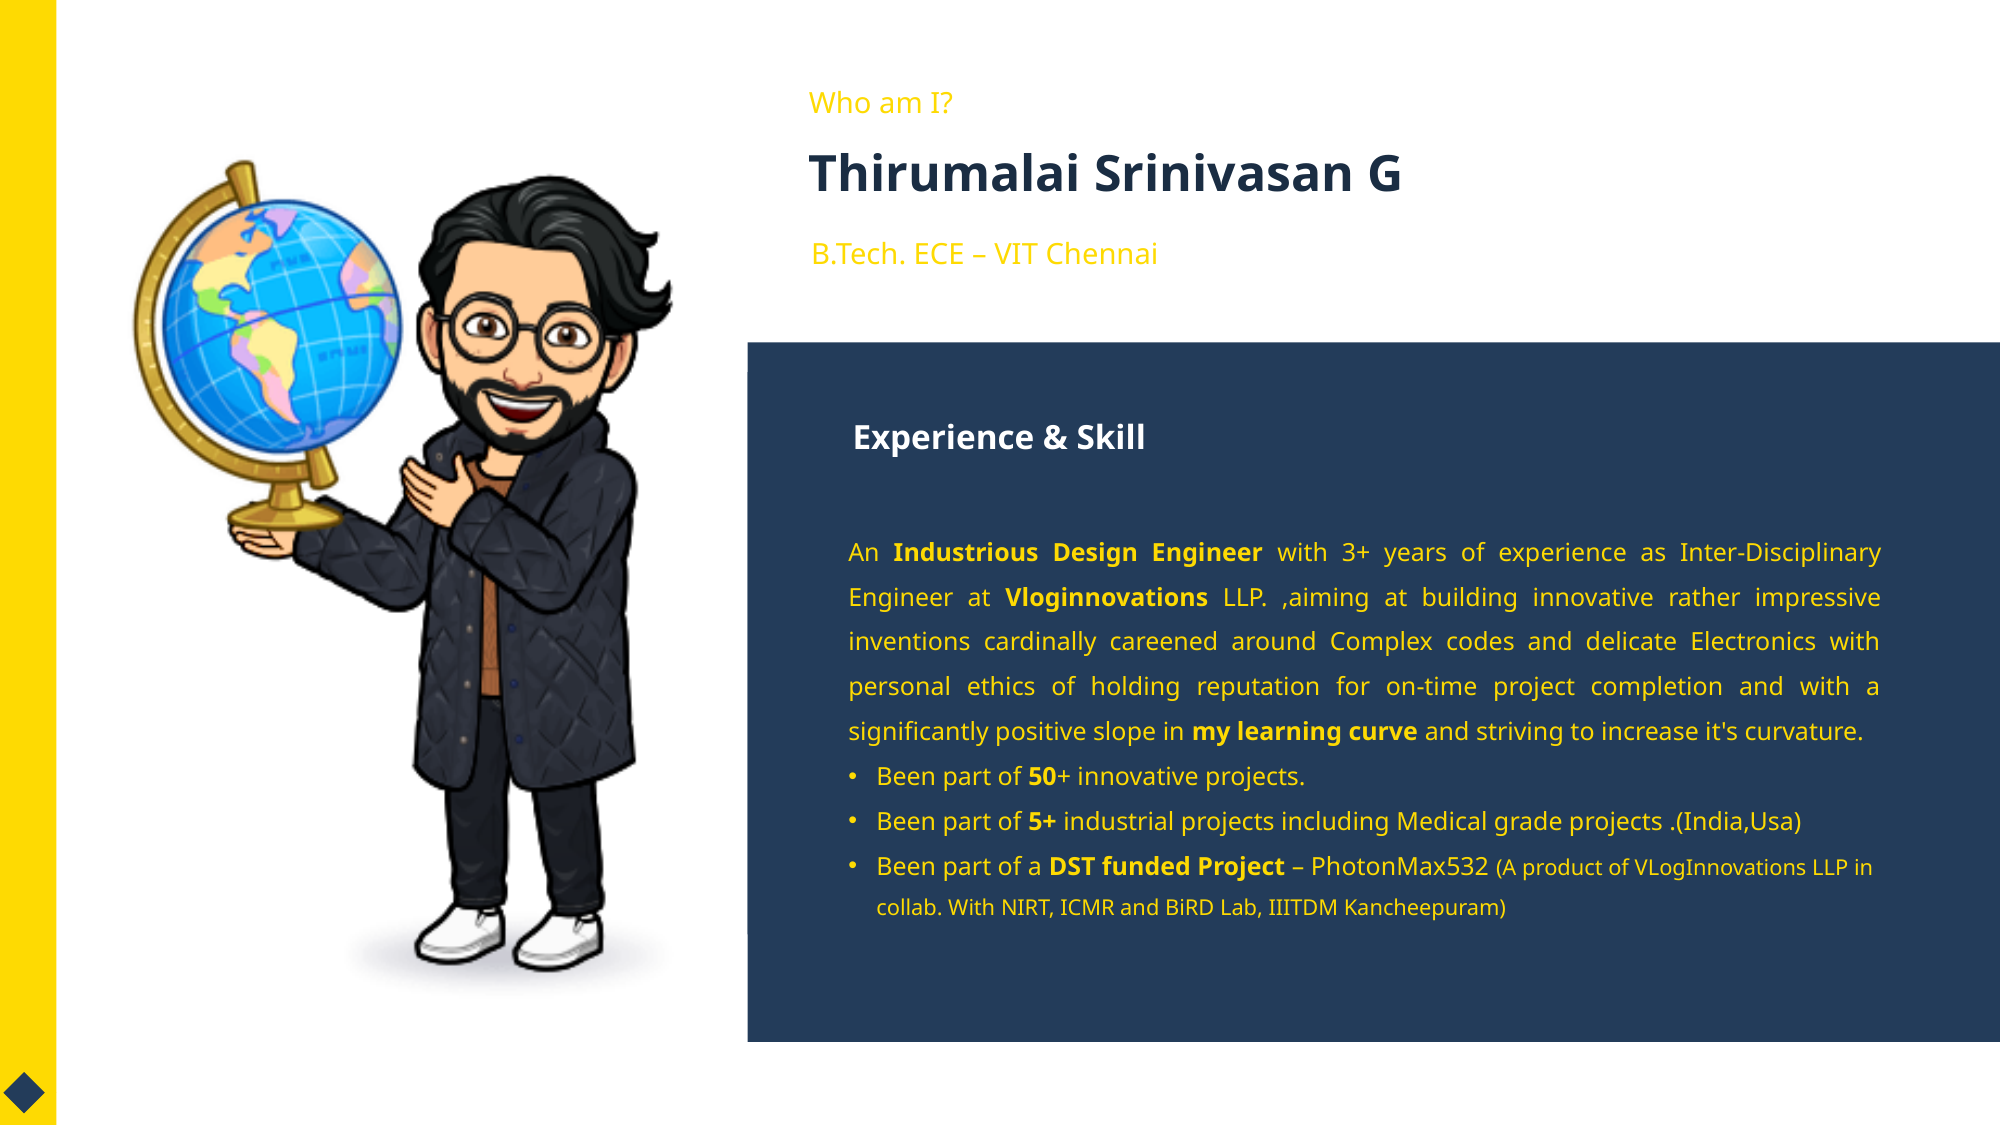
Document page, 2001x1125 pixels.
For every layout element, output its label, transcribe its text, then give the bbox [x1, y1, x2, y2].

text_box Thirumalai Srinivasan G [793, 133, 1508, 209]
text_box B.Tech. ECE – VIT Chennai [796, 210, 1253, 330]
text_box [0, 1060, 57, 1125]
text_box [747, 341, 2000, 1043]
picture [88, 87, 715, 1005]
text_box An Industrious Design Engineer with 3+ years of experience as Inter-Disciplinary Engineer at Vloginnovations LLP. ,aiming at building innovative rather impressive inventions cardinally careened around Complex codes and delicate Electronics with personal ethics of holding reputation for on-time project completion and with a significantly positive slope in my learning curve and striving to increase it's curvature. Been part of 50+ innovative projects. Been part of 5+ industrial projects including Medical grade projects .(India,Usa) Been part of a DST funded Project – PhotonMax532 (A product of VLogInnovations LLP in collab. With NIRT, ICMR and BiRD Lab, IIITDM Kancheepuram) [833, 513, 1897, 927]
text_box Who am I? [793, 59, 1071, 127]
text_box Experience & Skill [837, 409, 1192, 464]
